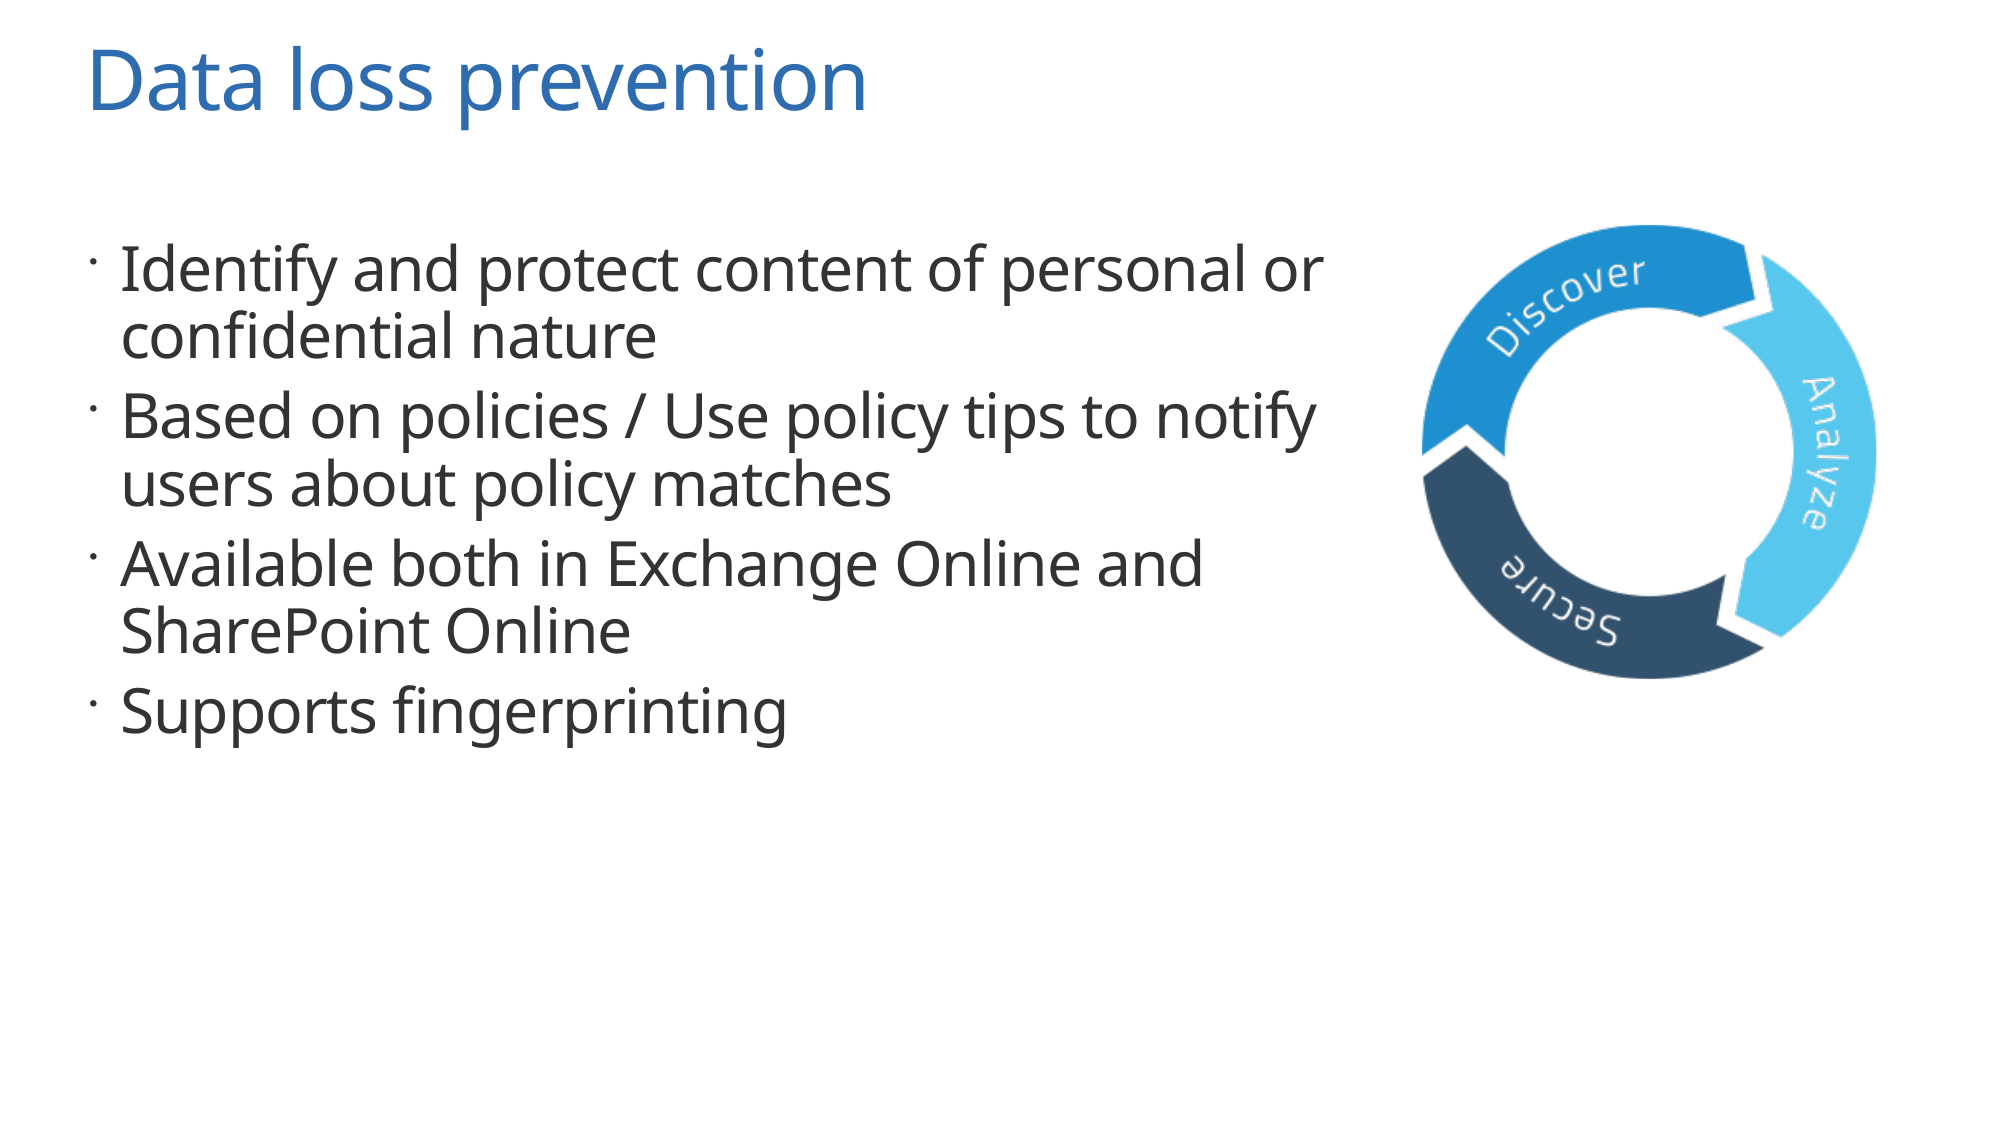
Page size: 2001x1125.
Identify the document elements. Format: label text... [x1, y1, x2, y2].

title Data loss prevention [85, 37, 1915, 161]
picture [1416, 219, 1883, 687]
list Identify and protect content of personal or confidential nature Based on policies / Use policy tips to notify users about policy matches Available both in Exchange Online and SharePoint Online Supports fingerprinting [85, 237, 1360, 573]
